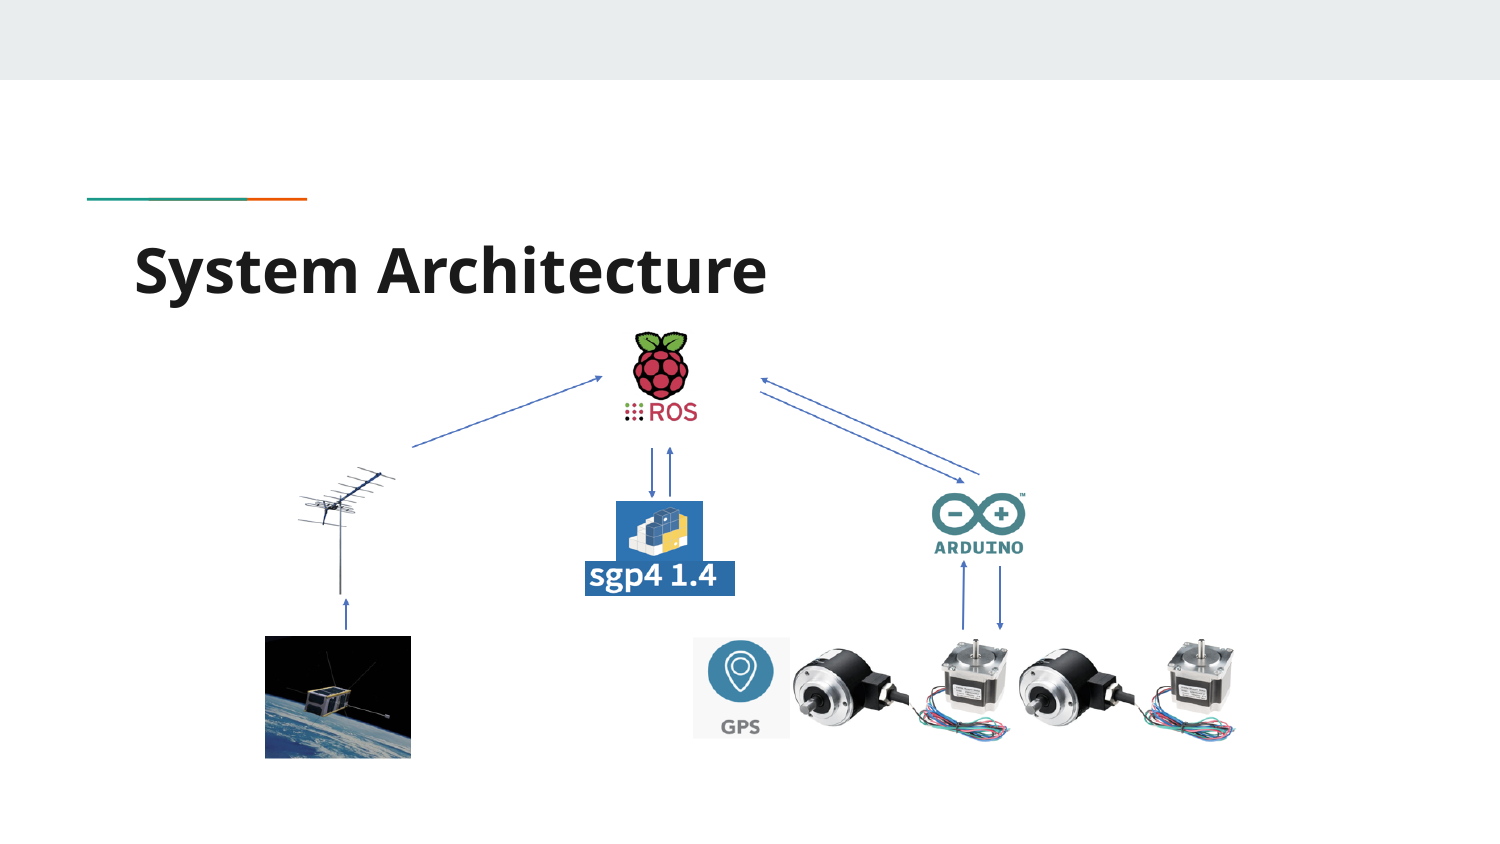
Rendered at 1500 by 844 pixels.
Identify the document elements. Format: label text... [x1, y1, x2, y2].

title System Architecture [119, 216, 1381, 305]
picture [245, 320, 1255, 776]
